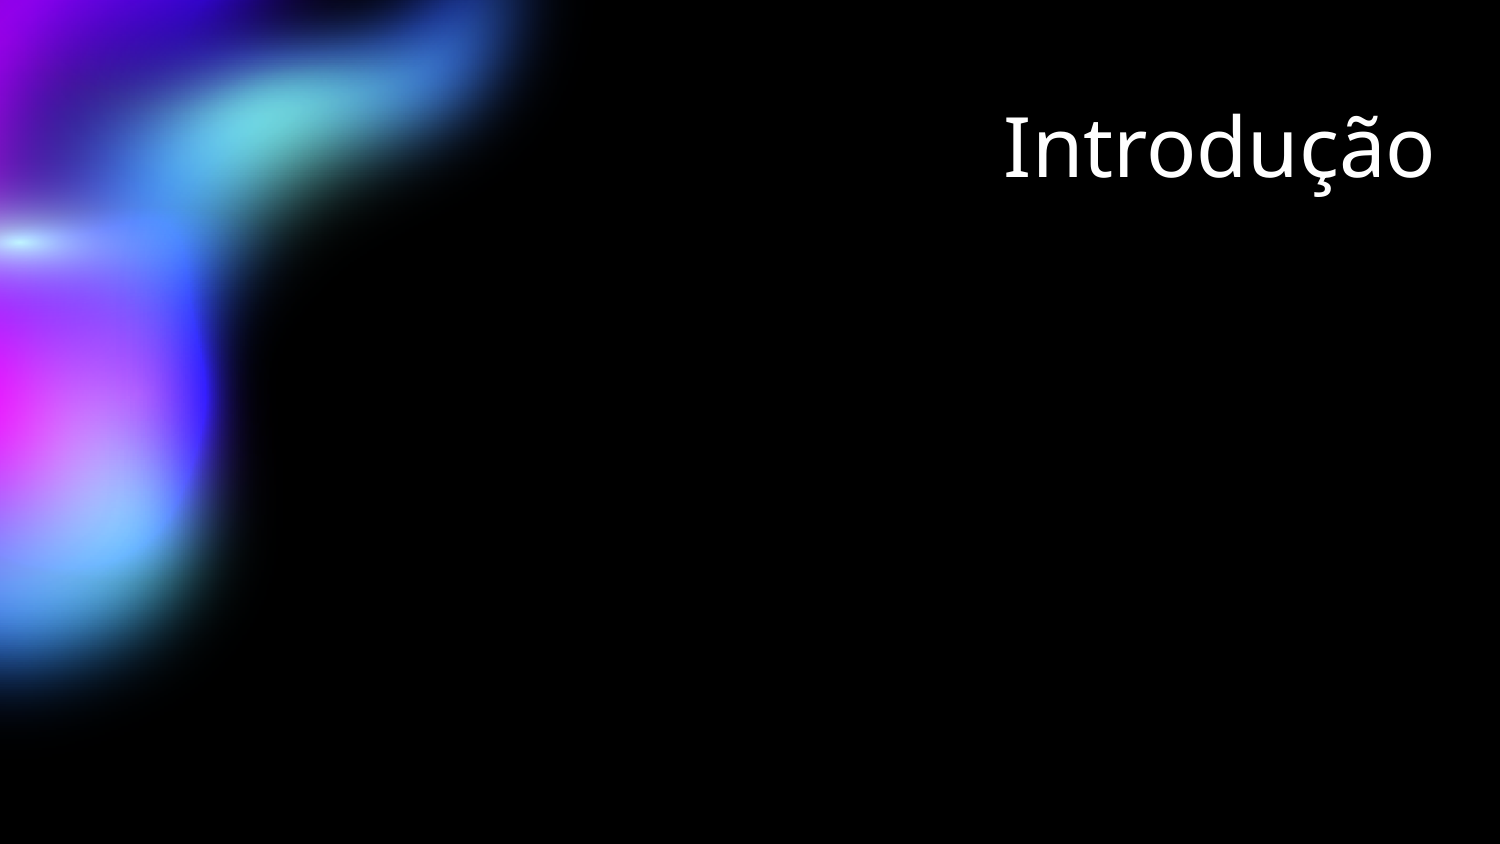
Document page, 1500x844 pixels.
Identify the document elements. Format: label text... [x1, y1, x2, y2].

picture [0, 0, 1491, 844]
title Introdução [275, 79, 1452, 302]
